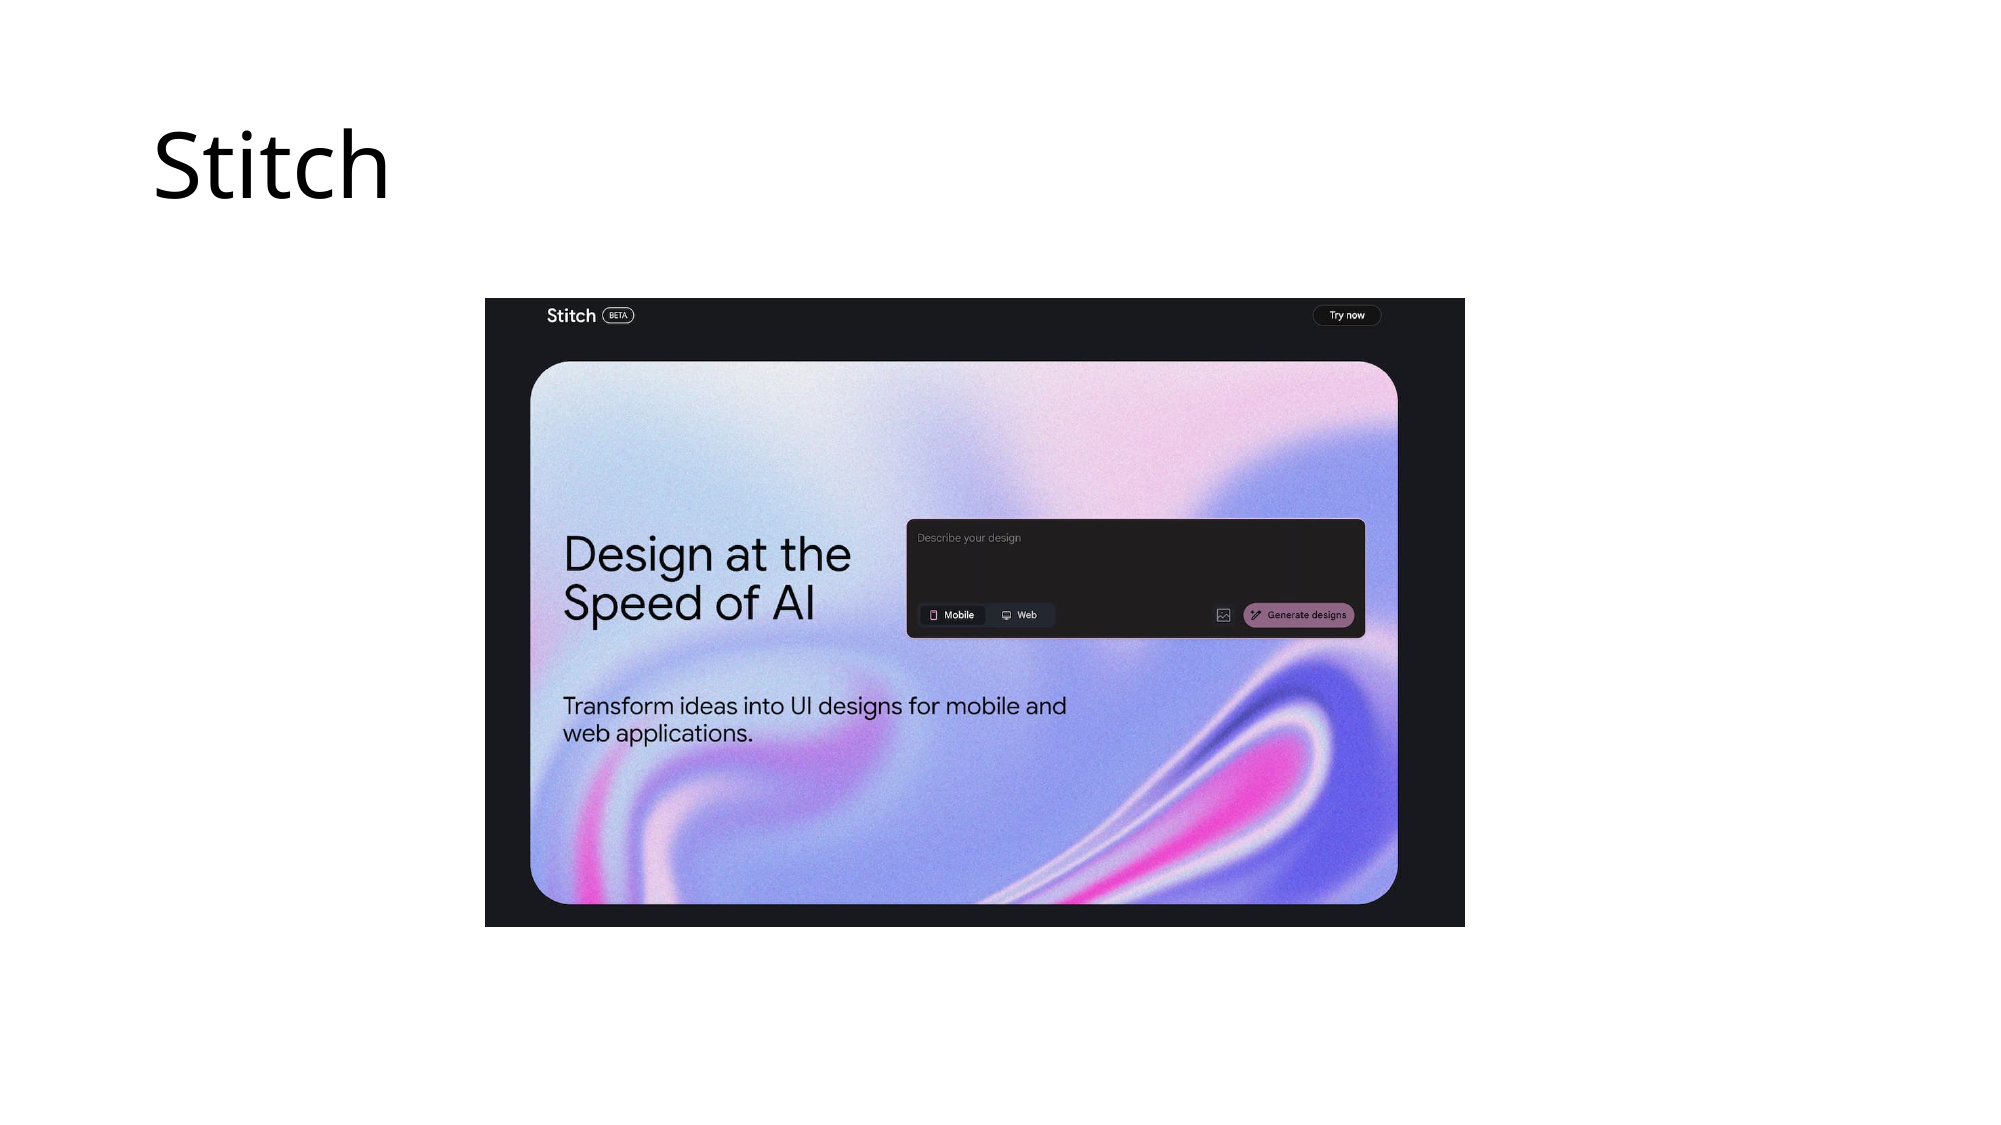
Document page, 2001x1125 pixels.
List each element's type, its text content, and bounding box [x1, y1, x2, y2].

picture [484, 298, 1465, 927]
title Stitch [137, 59, 1863, 278]
